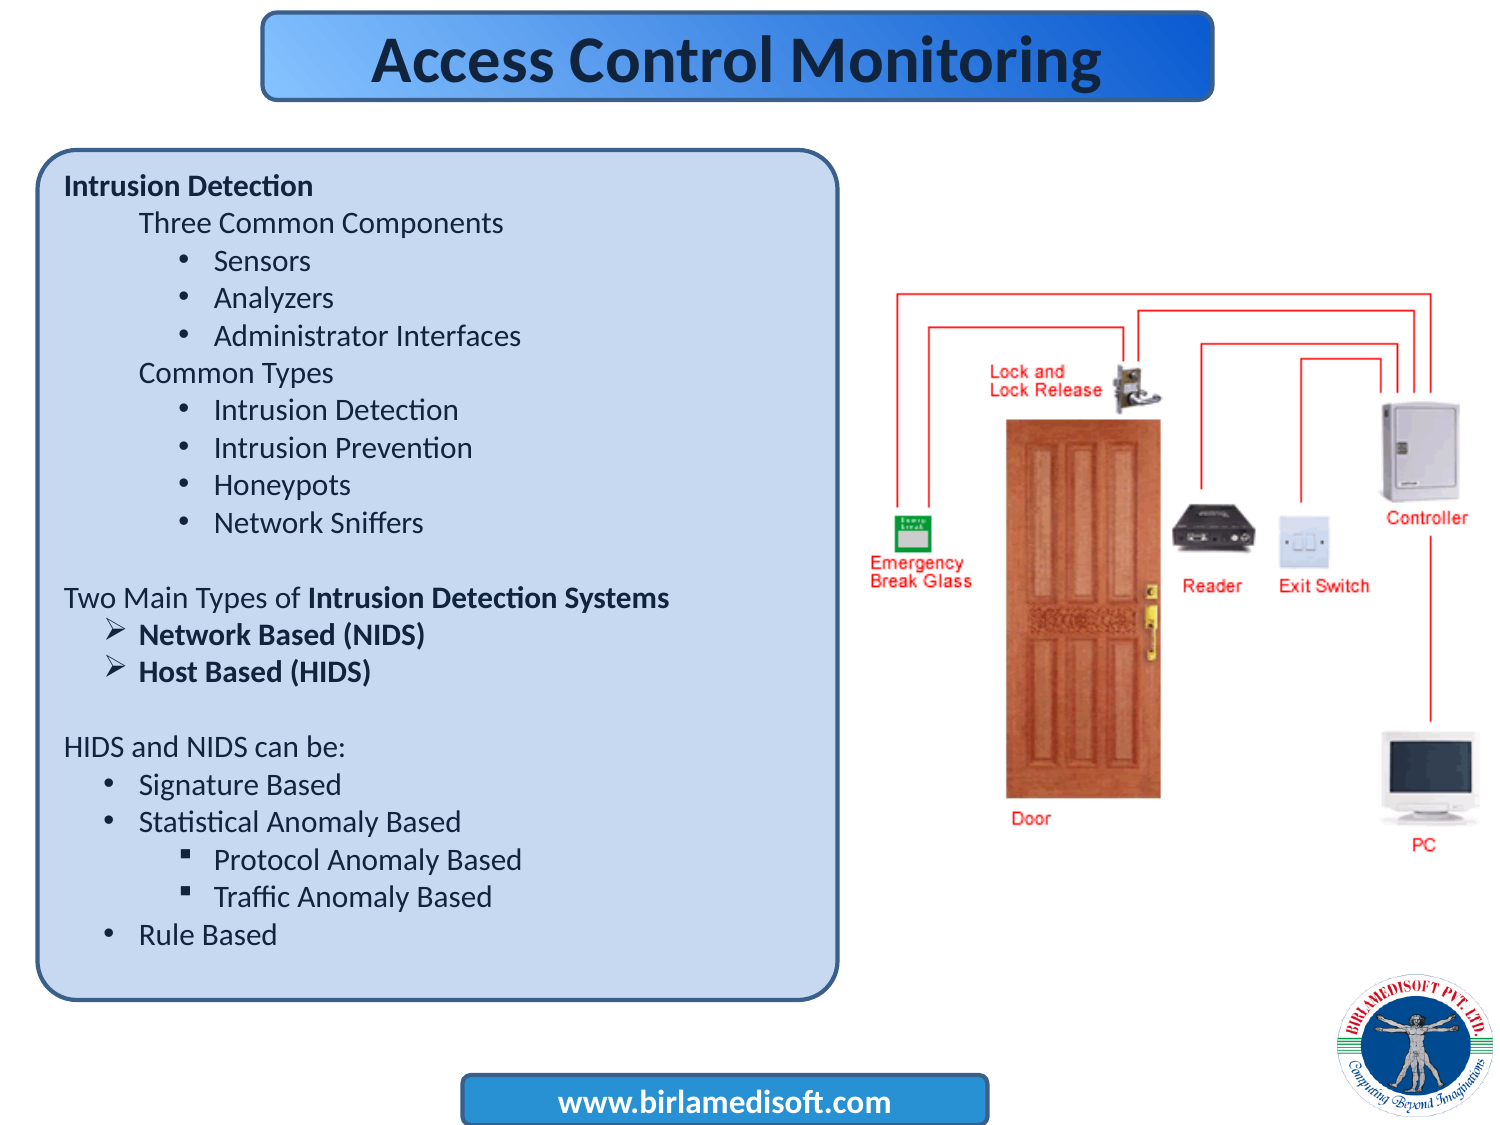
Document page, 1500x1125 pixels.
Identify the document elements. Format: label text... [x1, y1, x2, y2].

text_box Access Control Monitoring [260, 10, 1215, 103]
picture [1337, 974, 1493, 1118]
text_box Intrusion Detection Three Common Components Sensors Analyzers Administrator Interfaces Common Types Intrusion Detection Intrusion Prevention Honeypots Network Sniffers Two Main Types of Intrusion Detection Systems Network Based (NIDS) Host Based (HIDS) HIDS and NIDS can be: Signature Based Statistical Anomaly Based Protocol Anomaly Based Traffic Anomaly Based Rule Based [35, 147, 840, 1003]
text_box www.birlamedisoft.com [460, 1072, 990, 1125]
picture [847, 262, 1500, 876]
